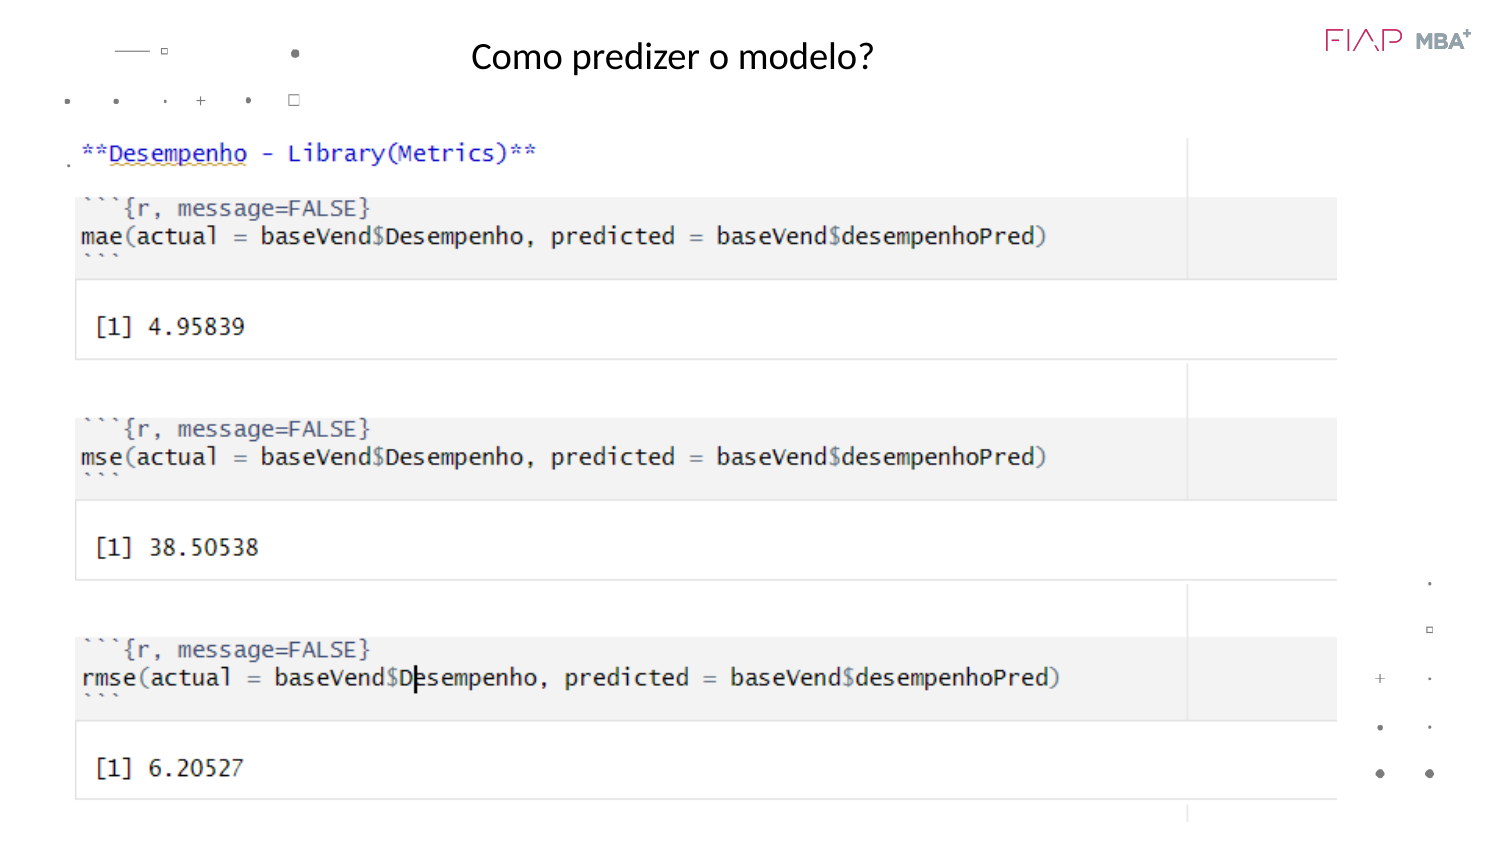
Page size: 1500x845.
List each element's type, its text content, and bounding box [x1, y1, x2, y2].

picture [0, 0, 1500, 844]
title Como predizer o modelo? [76, 23, 1270, 86]
